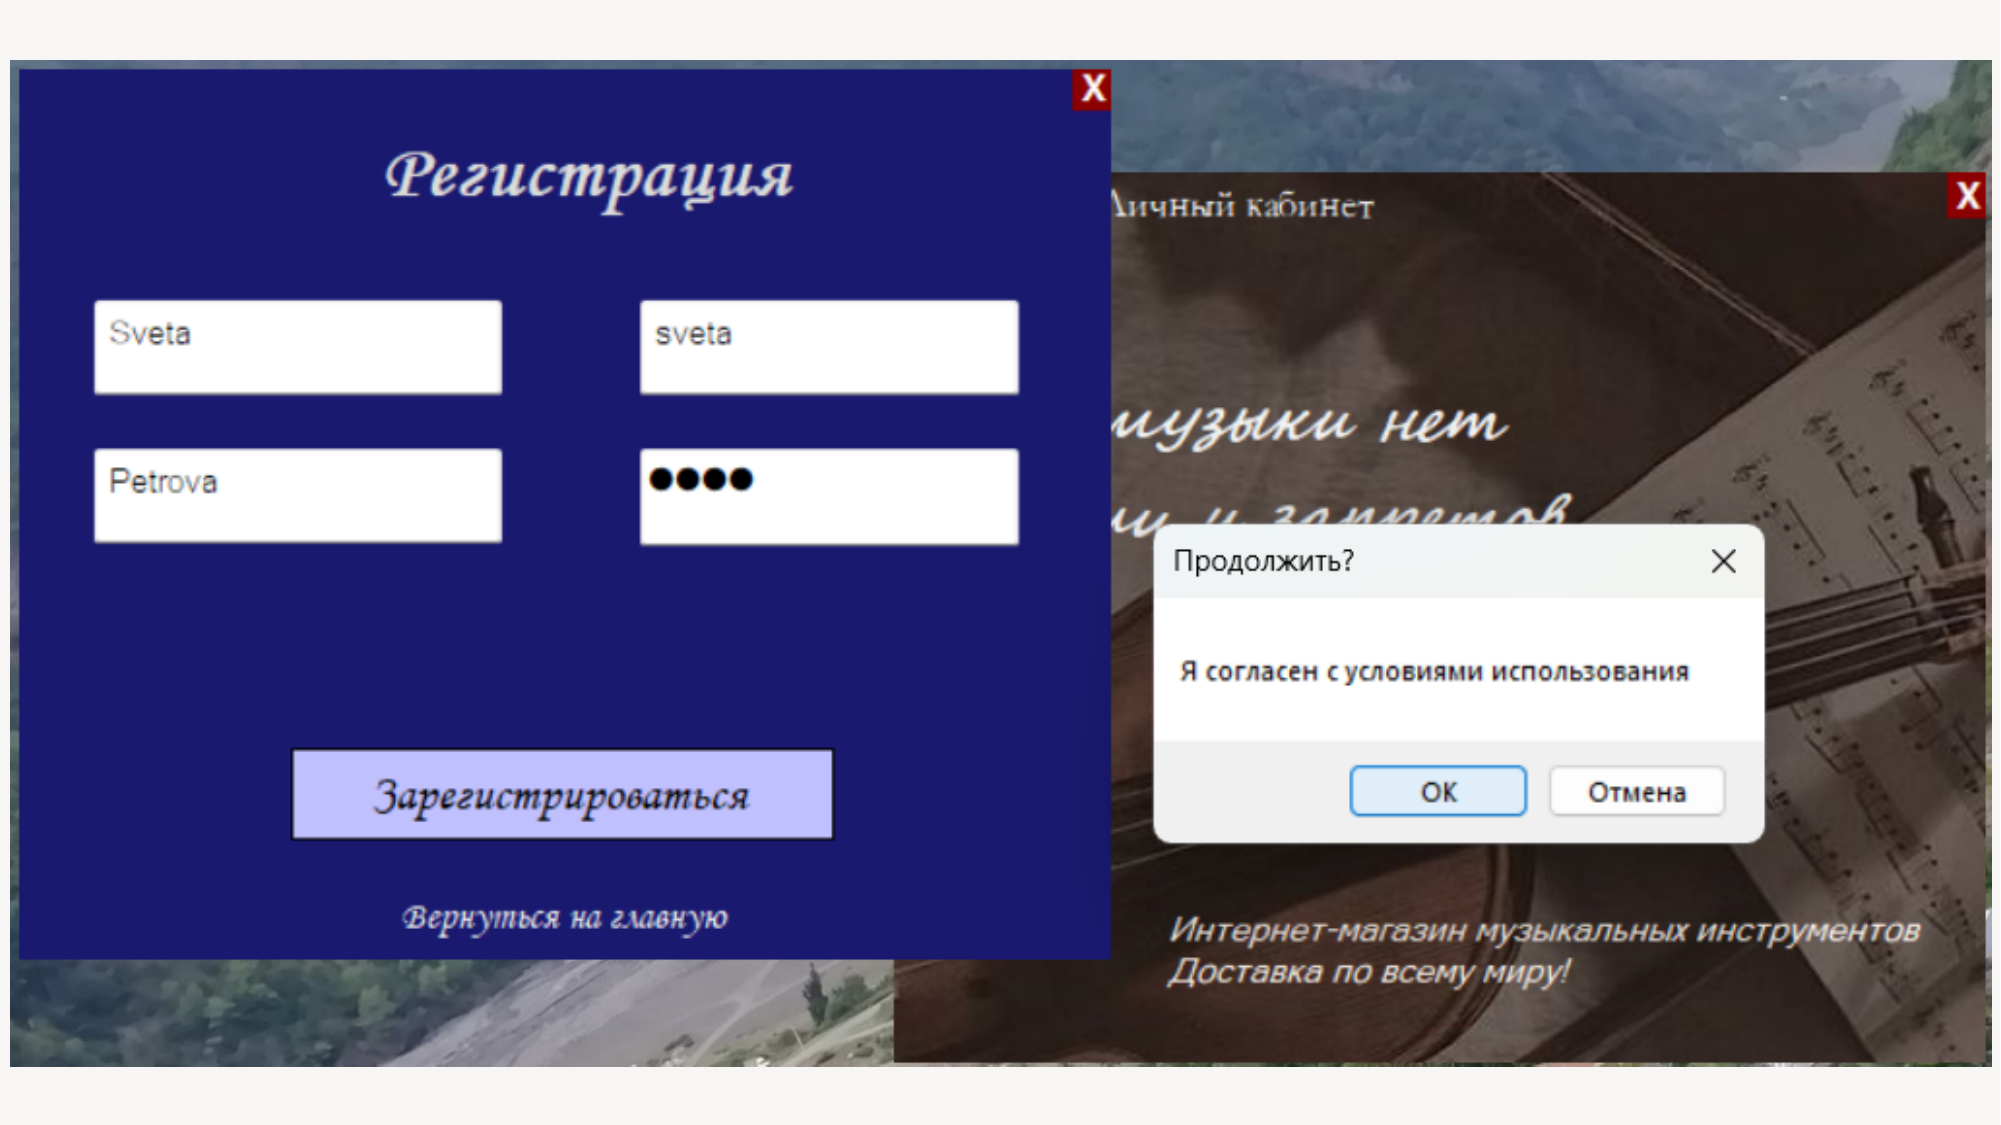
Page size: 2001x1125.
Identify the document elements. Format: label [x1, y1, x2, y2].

picture [10, 60, 1992, 1067]
